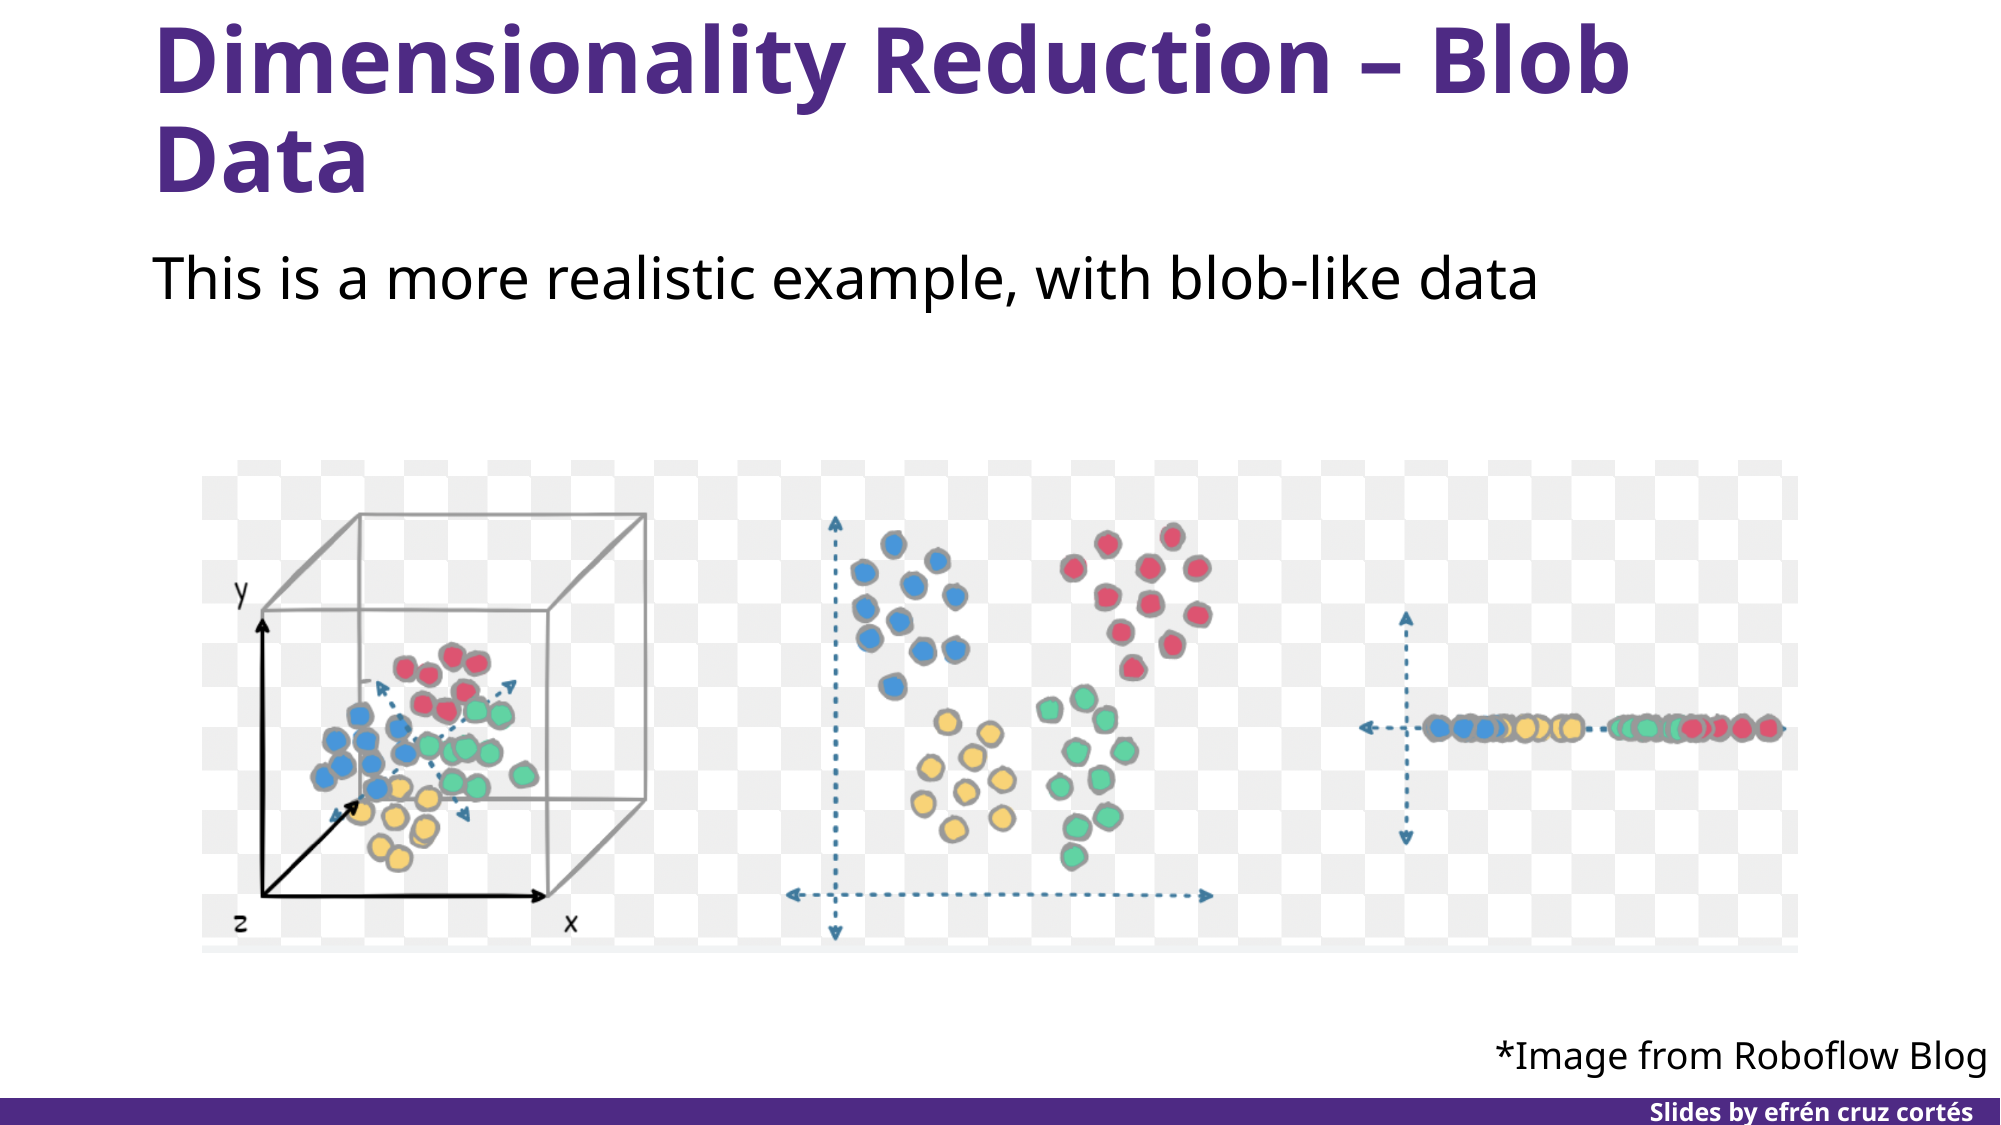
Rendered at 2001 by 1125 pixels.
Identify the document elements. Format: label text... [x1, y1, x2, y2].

list This is a more realistic example, with blob-like data [137, 241, 1863, 418]
text_box *Image from Roboflow Blog [1480, 1024, 2000, 1085]
picture [201, 459, 1798, 953]
title Dimensionality Reduction – Blob Data [137, 39, 1863, 188]
